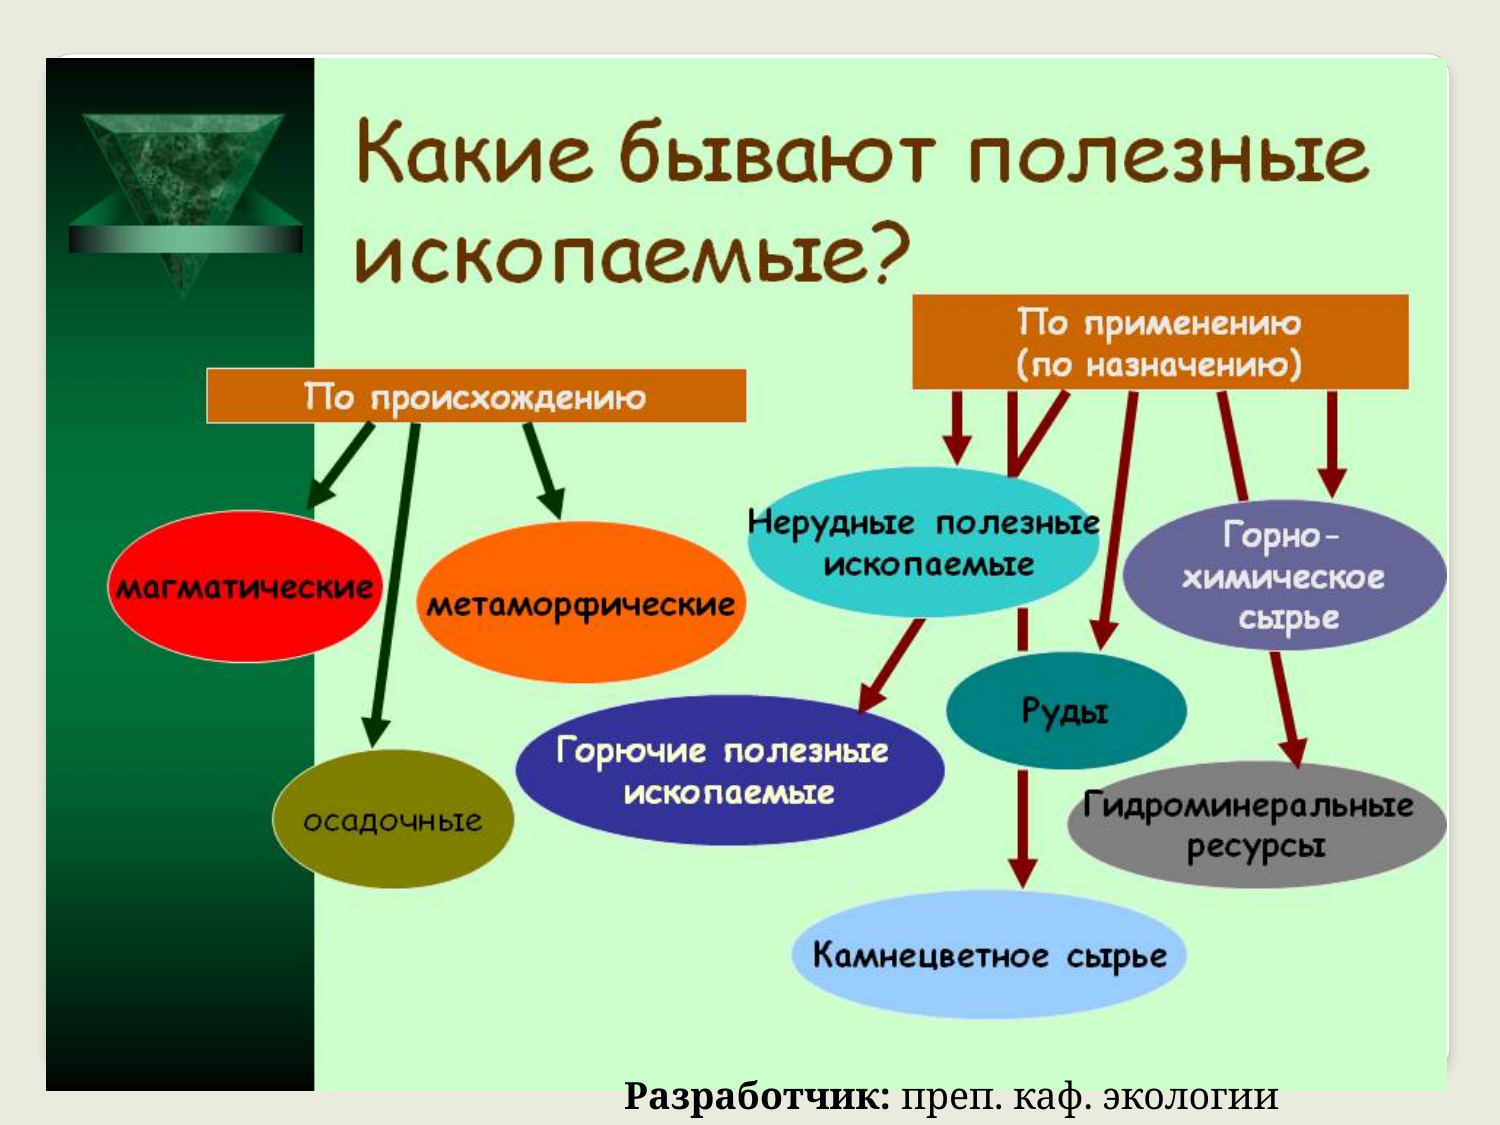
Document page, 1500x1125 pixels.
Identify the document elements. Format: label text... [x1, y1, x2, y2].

picture [46, 58, 1447, 1092]
text_box Разработчик: преп. каф. экологии Кирвель П.И. [609, 1105, 1443, 1125]
